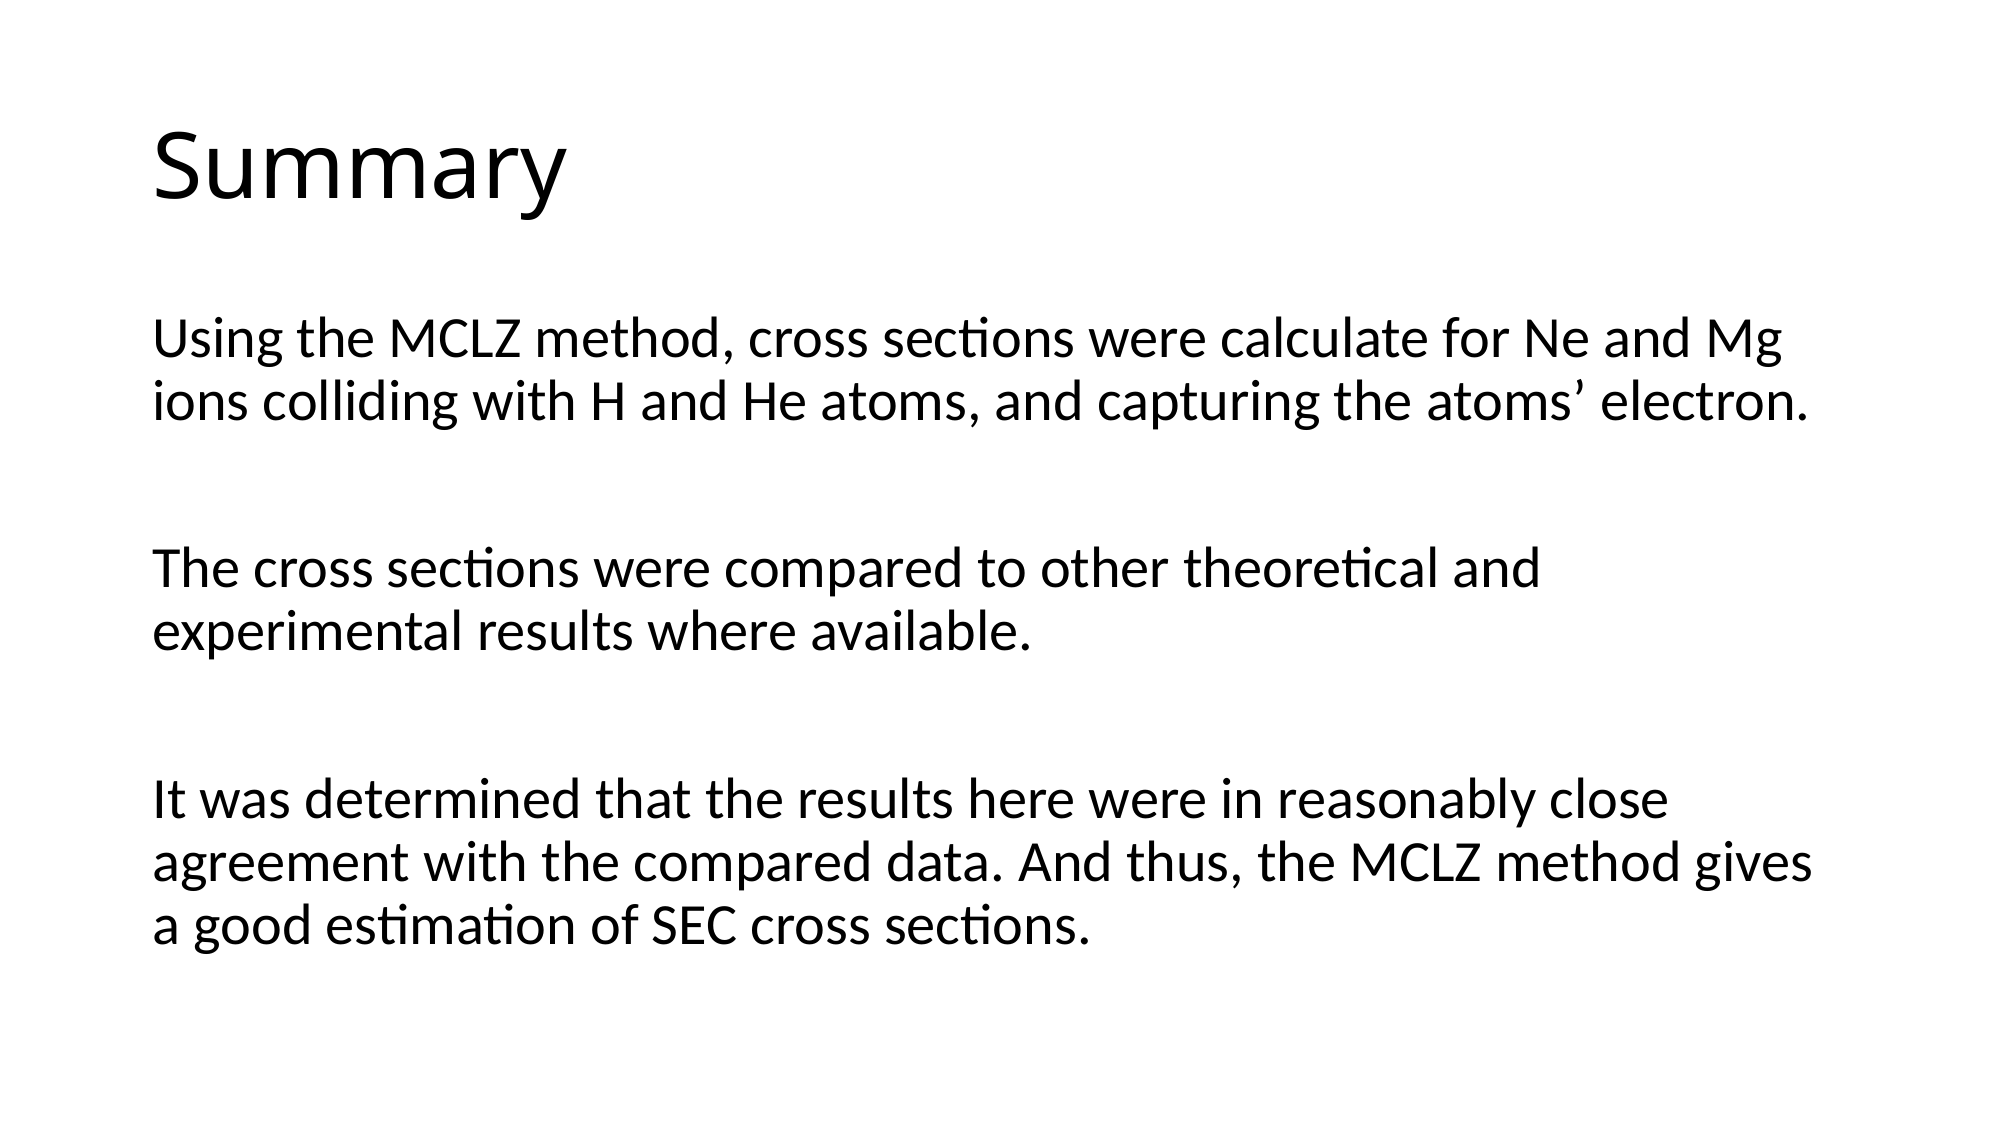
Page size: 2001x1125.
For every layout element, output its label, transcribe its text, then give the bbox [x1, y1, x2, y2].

list Using the MCLZ method, cross sections were calculate for Ne and Mg ions colliding with H and He atoms, and capturing the atoms’ electron. The cross sections were compared to other theoretical and experimental results where available. It was determined that the results here were in reasonably close agreement with the compared data. And thus, the MCLZ method gives a good estimation of SEC cross sections. [137, 299, 1863, 1014]
title Summary [137, 59, 1863, 278]
